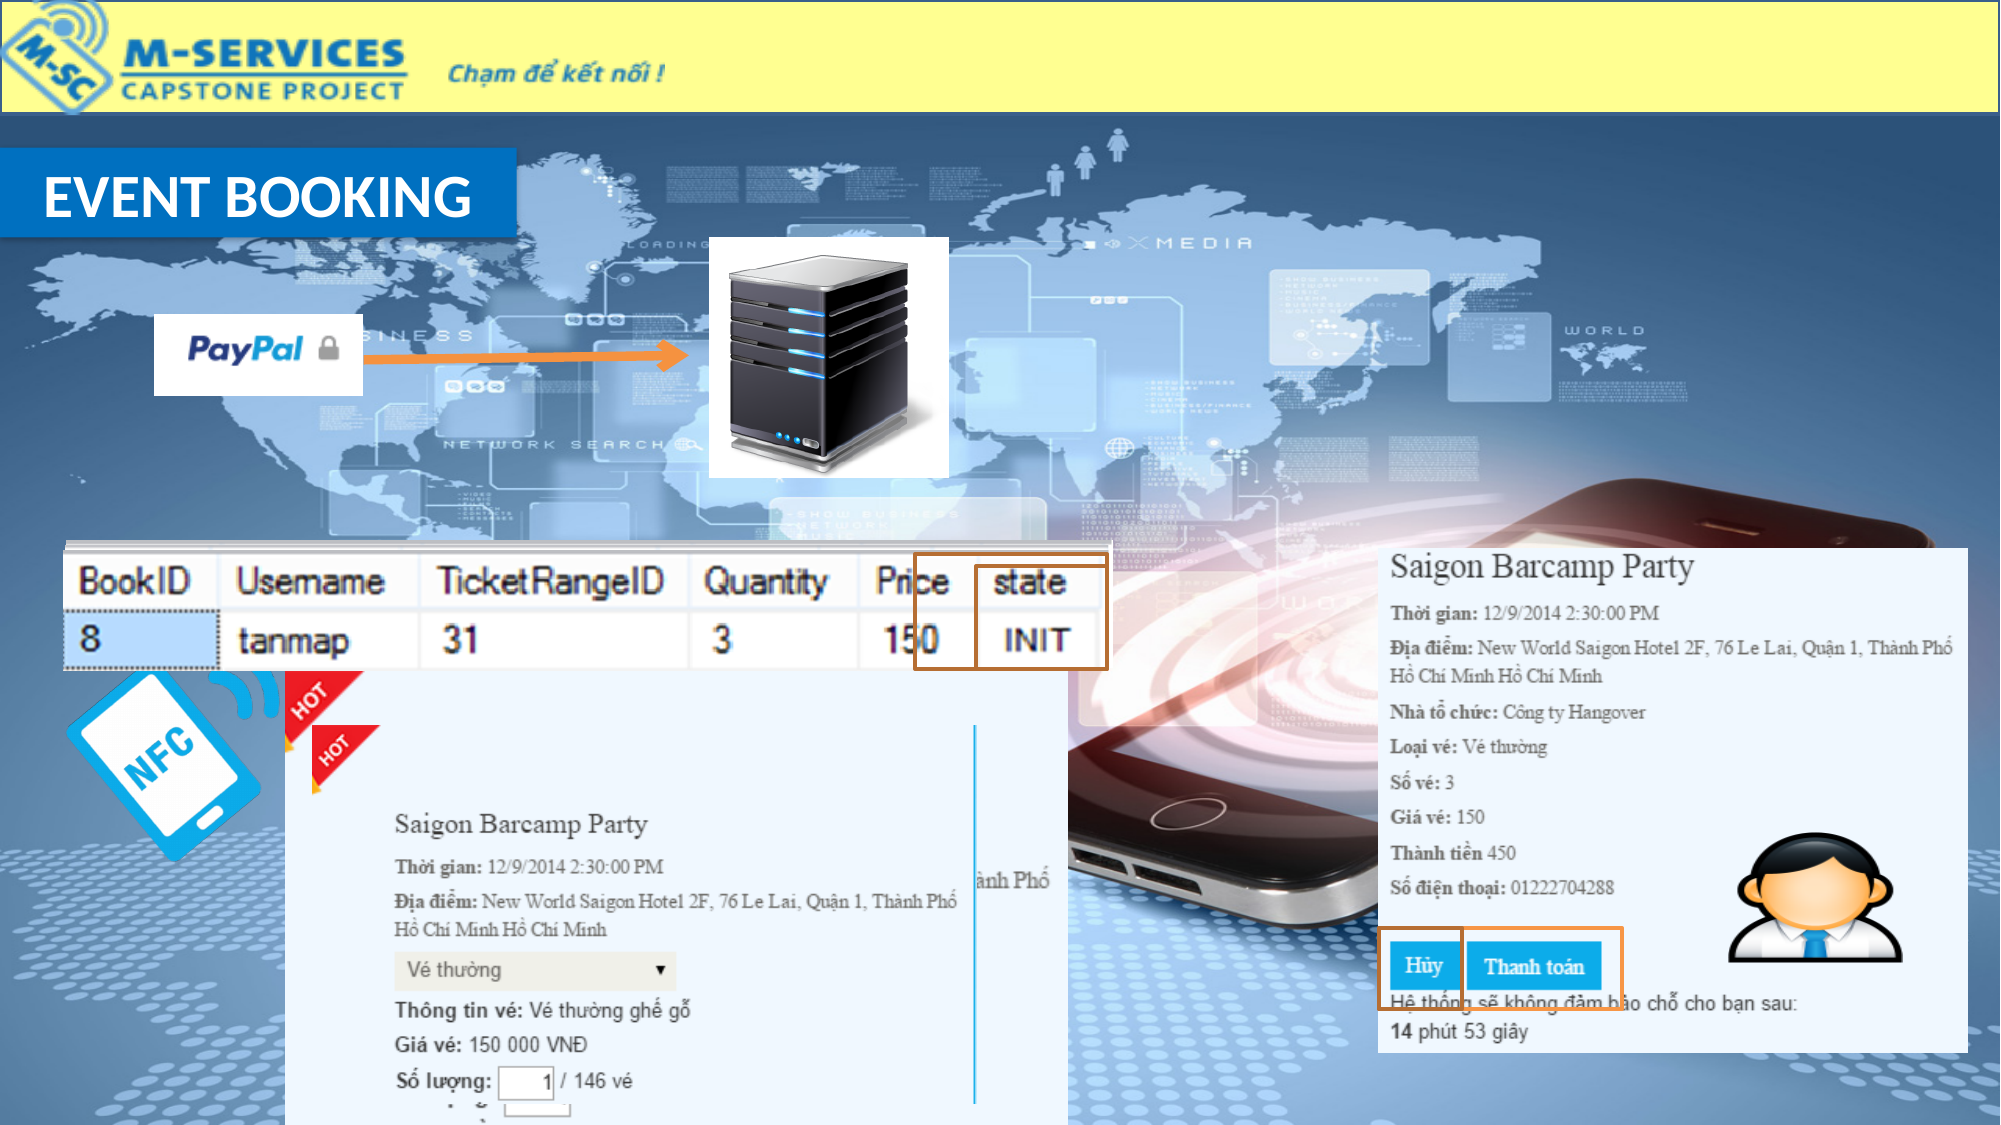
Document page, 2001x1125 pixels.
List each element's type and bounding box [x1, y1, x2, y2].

picture [63, 545, 1111, 1125]
picture [154, 314, 363, 397]
list [66, 540, 1113, 546]
picture [708, 237, 950, 478]
text_box [363, 355, 690, 361]
picture [1378, 548, 1968, 1053]
text_box [0, 0, 2000, 1125]
